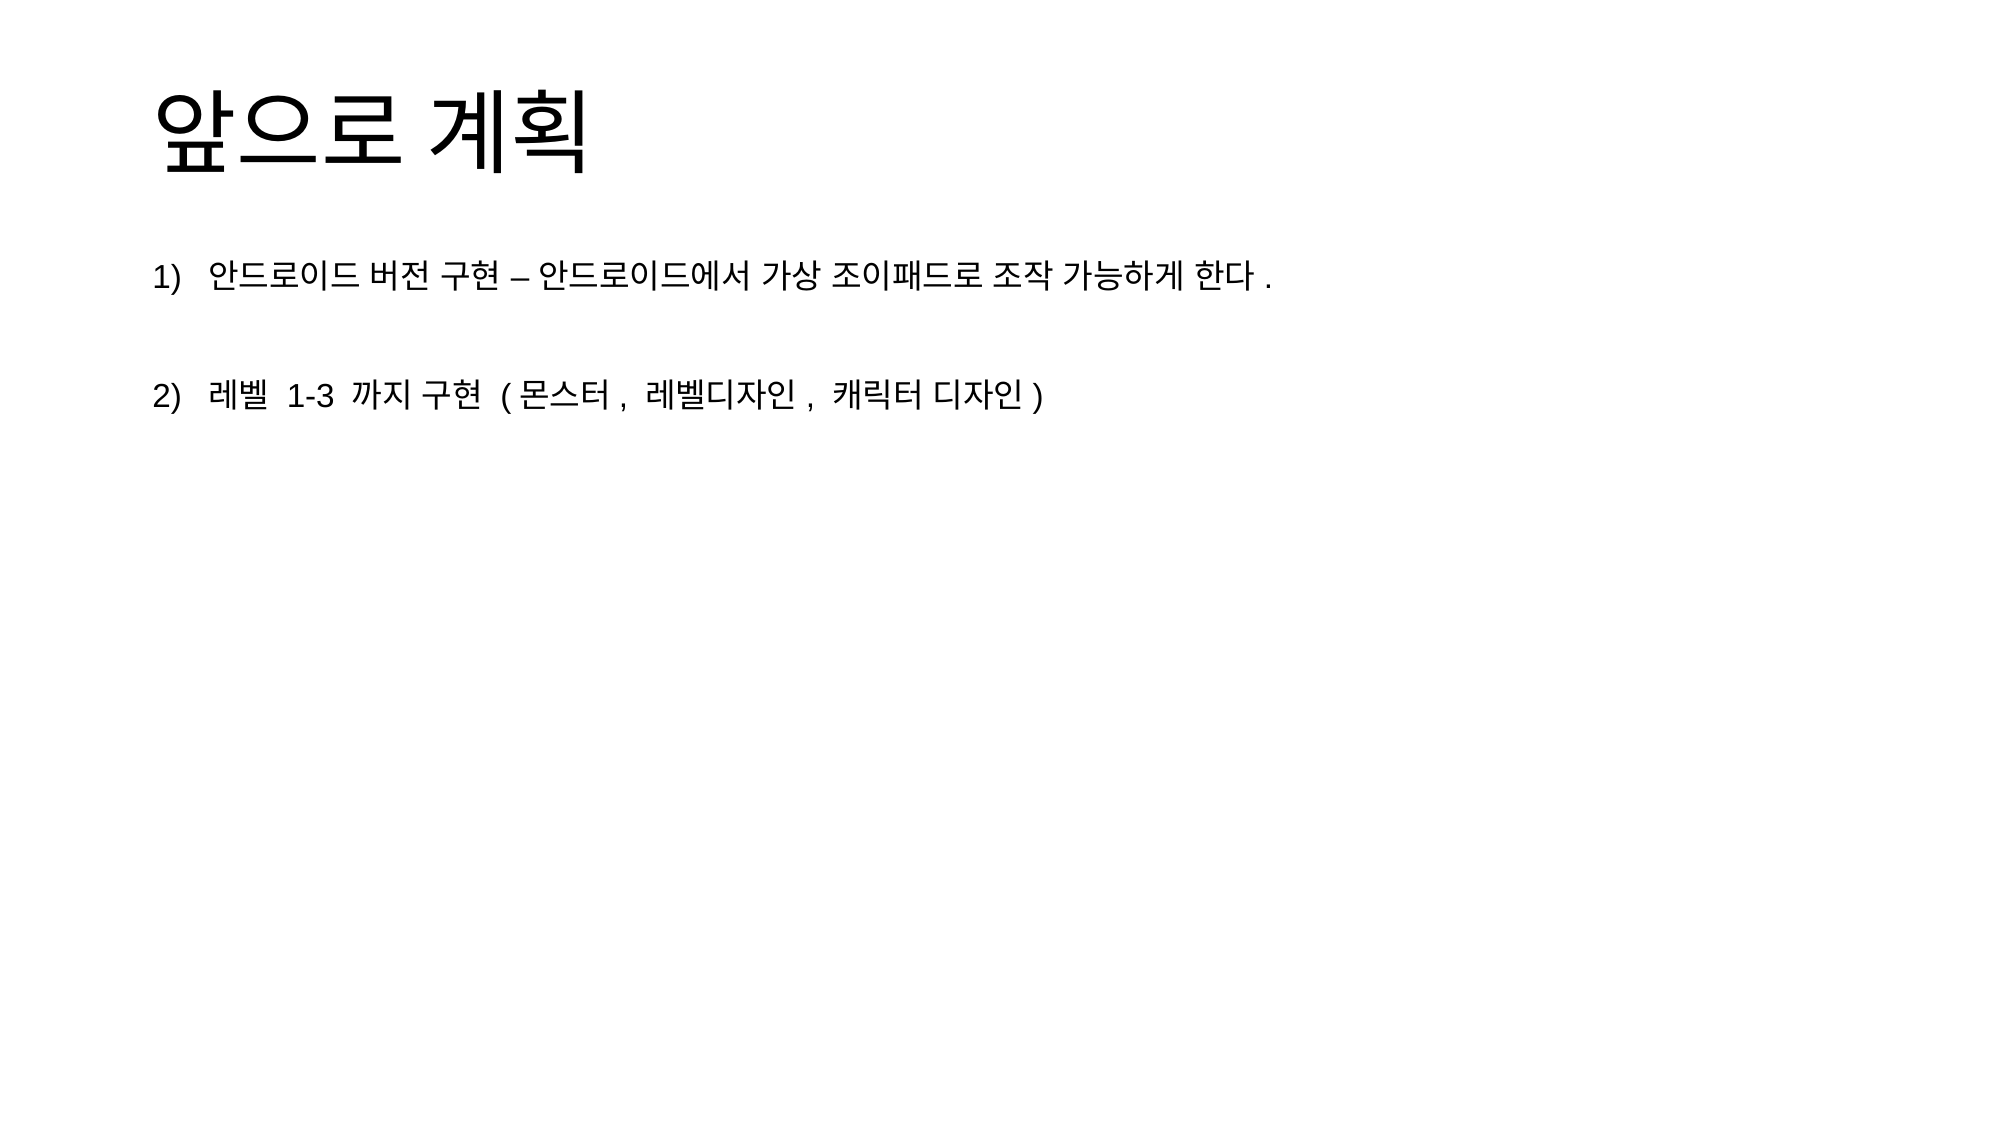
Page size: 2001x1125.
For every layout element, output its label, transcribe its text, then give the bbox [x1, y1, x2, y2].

text_box 안드로이드 버전 구현 – 안드로이드에서 가상 조이패드로 조작 가능하게 한다. 레벨 1-3 까지 구현 (몬스터, 레벨디자인, 캐릭터 디자인) [137, 247, 1662, 422]
text_box 앞으로 계획 [137, 59, 1702, 214]
